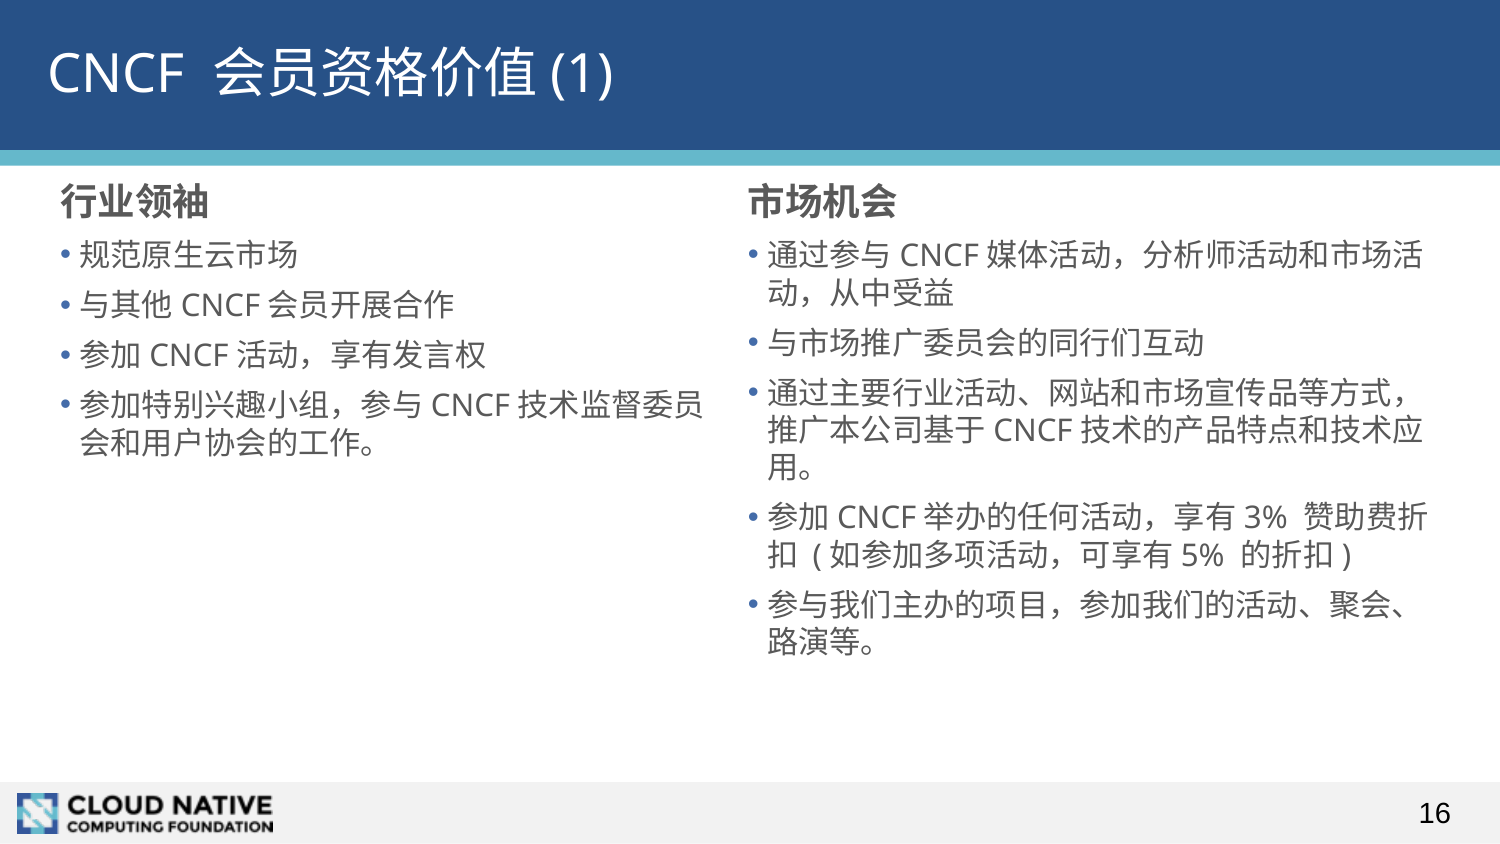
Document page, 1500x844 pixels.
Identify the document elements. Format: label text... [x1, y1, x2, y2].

picture [17, 793, 273, 834]
title CNCF 会员资格价值(1) [26, 15, 1464, 127]
slide_number 16 [1403, 779, 1494, 844]
text_box 市场机会 通过参与CNCF媒体活动，分析师活动和市场活动，从中受益 与市场推广委员会的同行们互动 通过主要行业活动、网站和市场宣传品等方式，推广本公司基于CNCF技术的产品特点和技术应用。 参加CNCF举办的任何活动，享有3% 赞助费折扣 (如参加多项活动，可享有5% 的折扣) 参与我们主办的项目，参加我们的活动、聚会、路演等。 [732, 170, 1464, 787]
text_box 行业领袖 规范原生云市场 与其他CNCF会员开展合作 参加CNCF活动，享有发言权 参加特别兴趣小组，参与CNCF技术监督委员会和用户协会的工作。 [45, 170, 722, 585]
